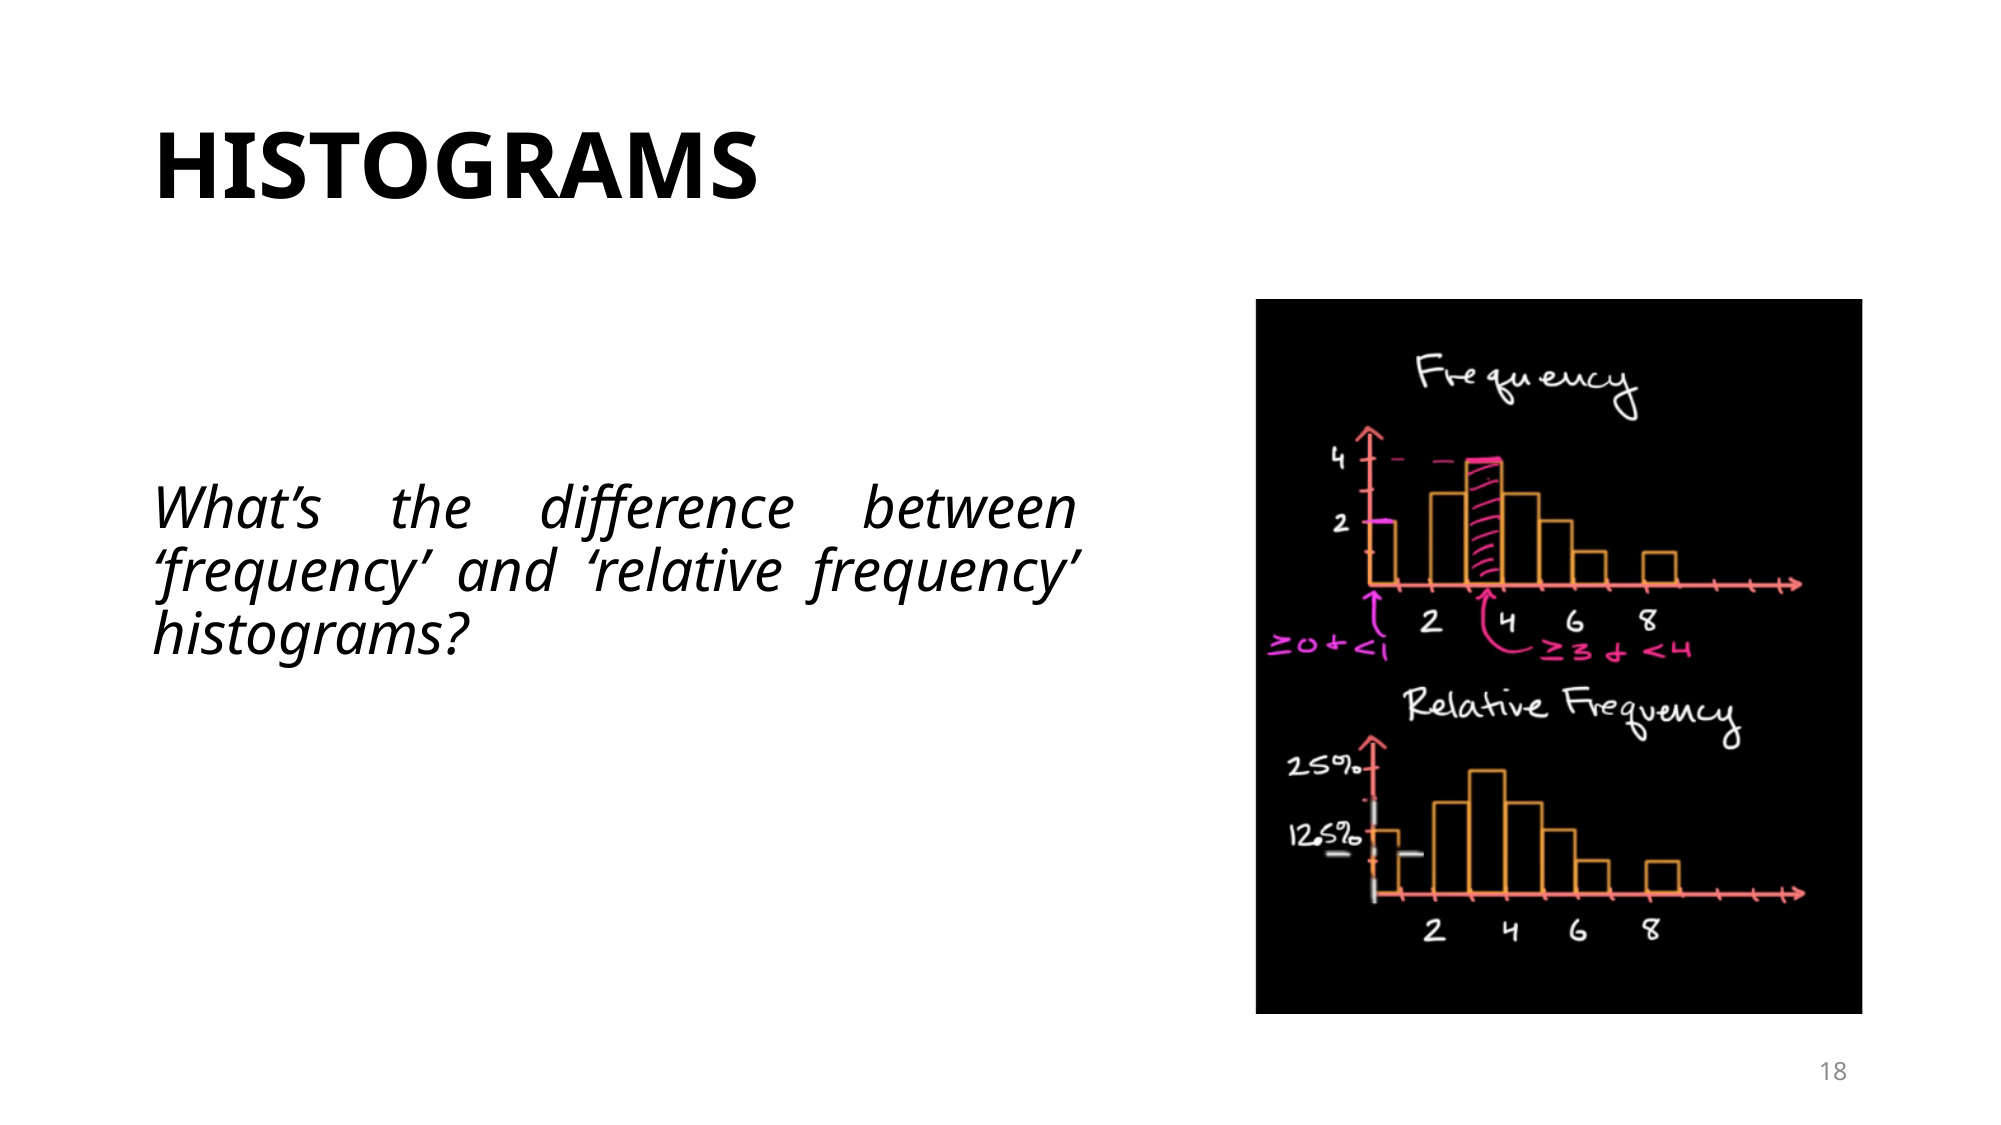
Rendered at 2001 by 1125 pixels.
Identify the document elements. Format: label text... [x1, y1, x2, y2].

list What’s the difference between ‘frequency’ and ‘relative frequency’ histograms? When one is better than another? [137, 299, 1094, 1014]
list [1253, 299, 1863, 1014]
title HISTOGRAMS [137, 59, 1863, 278]
slide_number 18 [1412, 1042, 1863, 1103]
